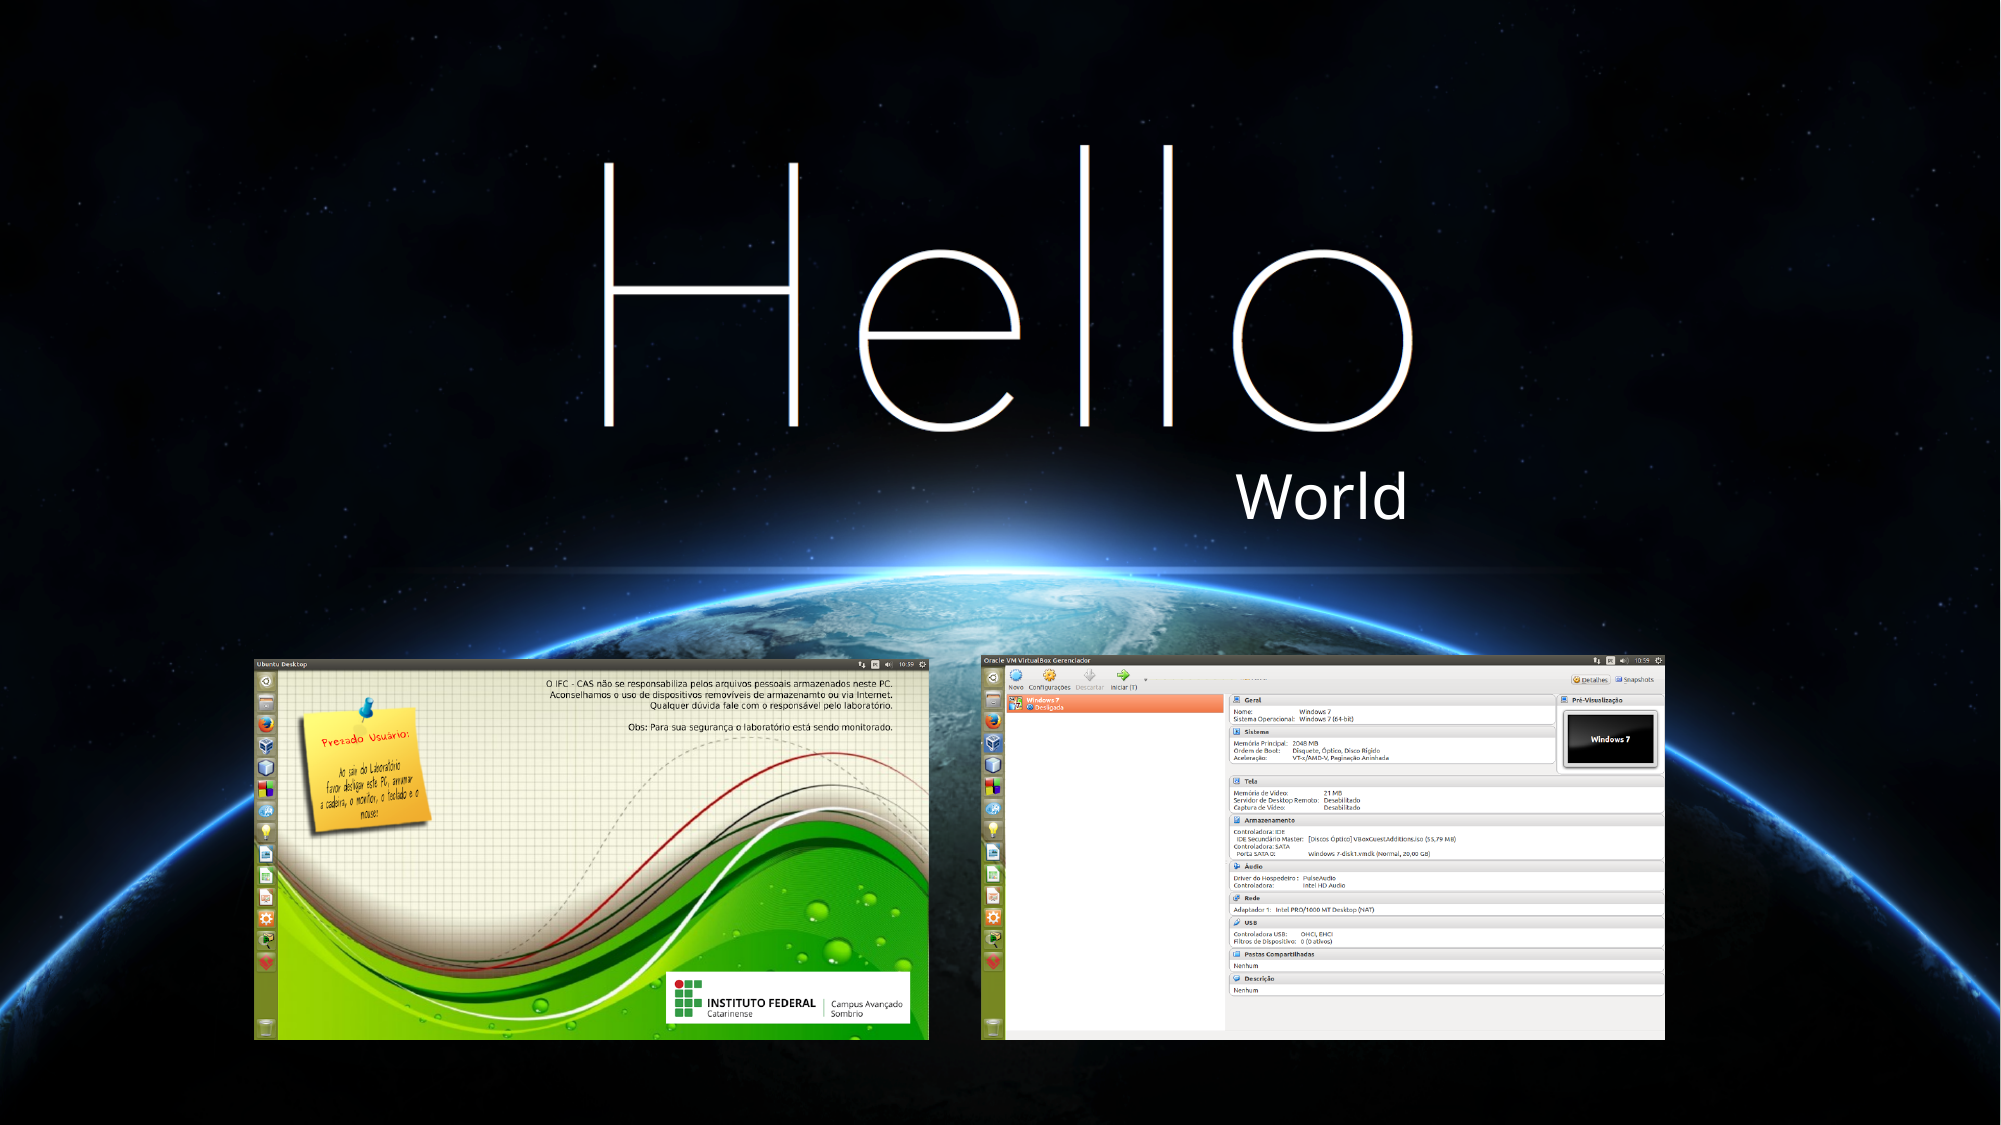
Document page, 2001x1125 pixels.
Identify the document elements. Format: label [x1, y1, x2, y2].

list [253, 659, 930, 1041]
picture [0, 0, 2000, 1125]
